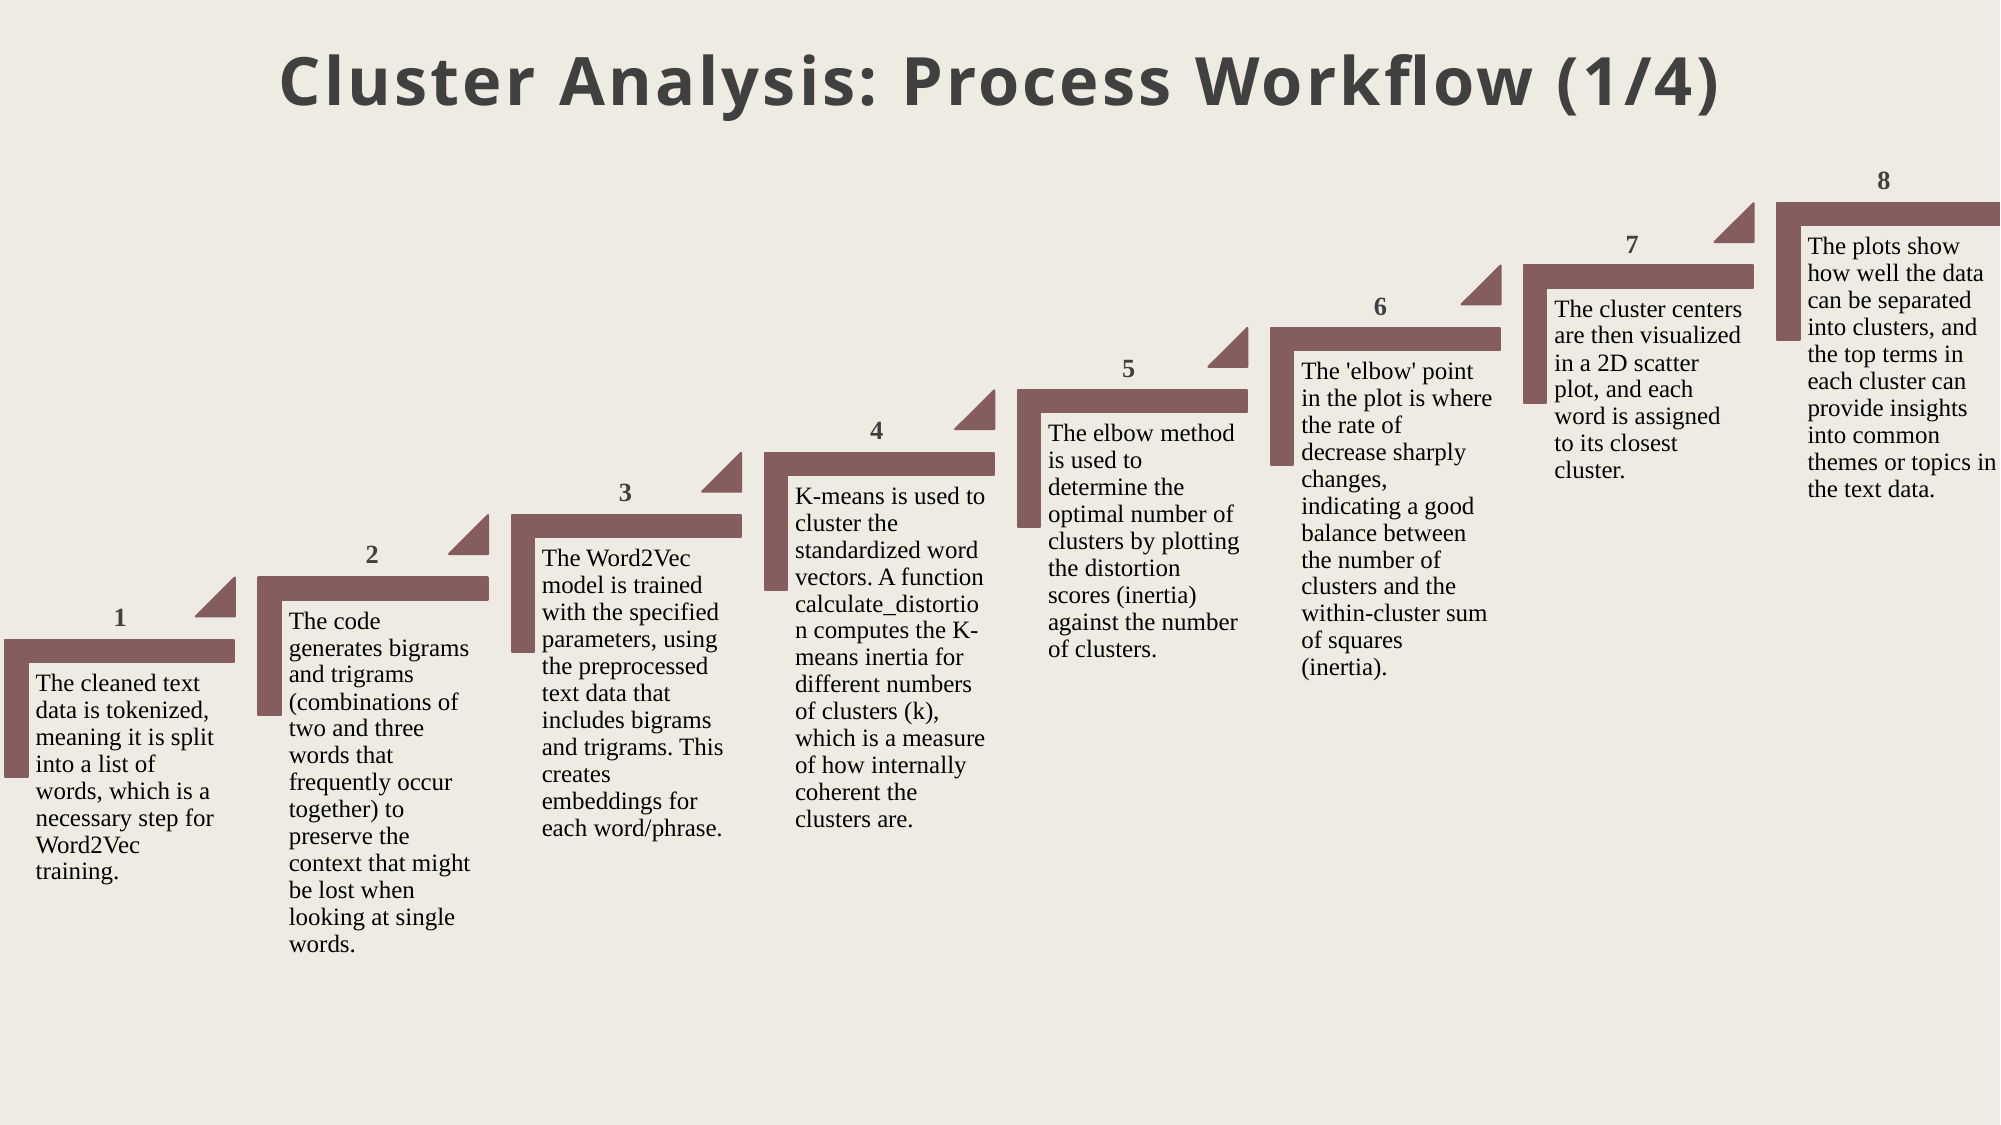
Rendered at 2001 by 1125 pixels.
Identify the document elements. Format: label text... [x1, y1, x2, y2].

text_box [4, 121, 2000, 925]
text_box Cluster Analysis: Process Workflow (1/4) [4, 6, 1996, 121]
